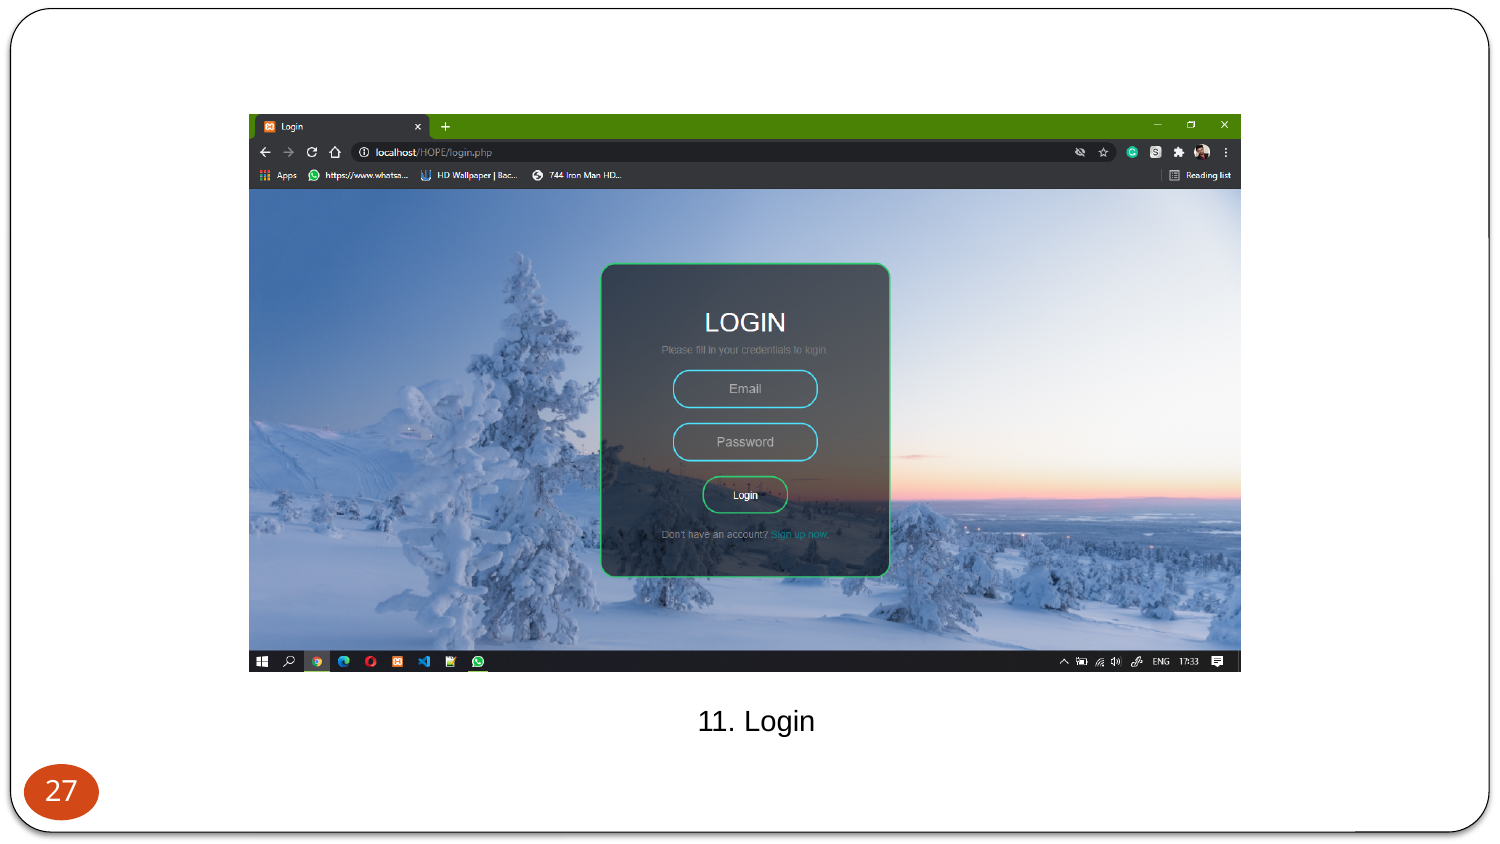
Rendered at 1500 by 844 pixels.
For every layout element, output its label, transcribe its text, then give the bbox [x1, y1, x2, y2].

slide_number 27 [23, 764, 99, 821]
text_box 11. Login [549, 683, 964, 738]
picture [248, 114, 1241, 673]
